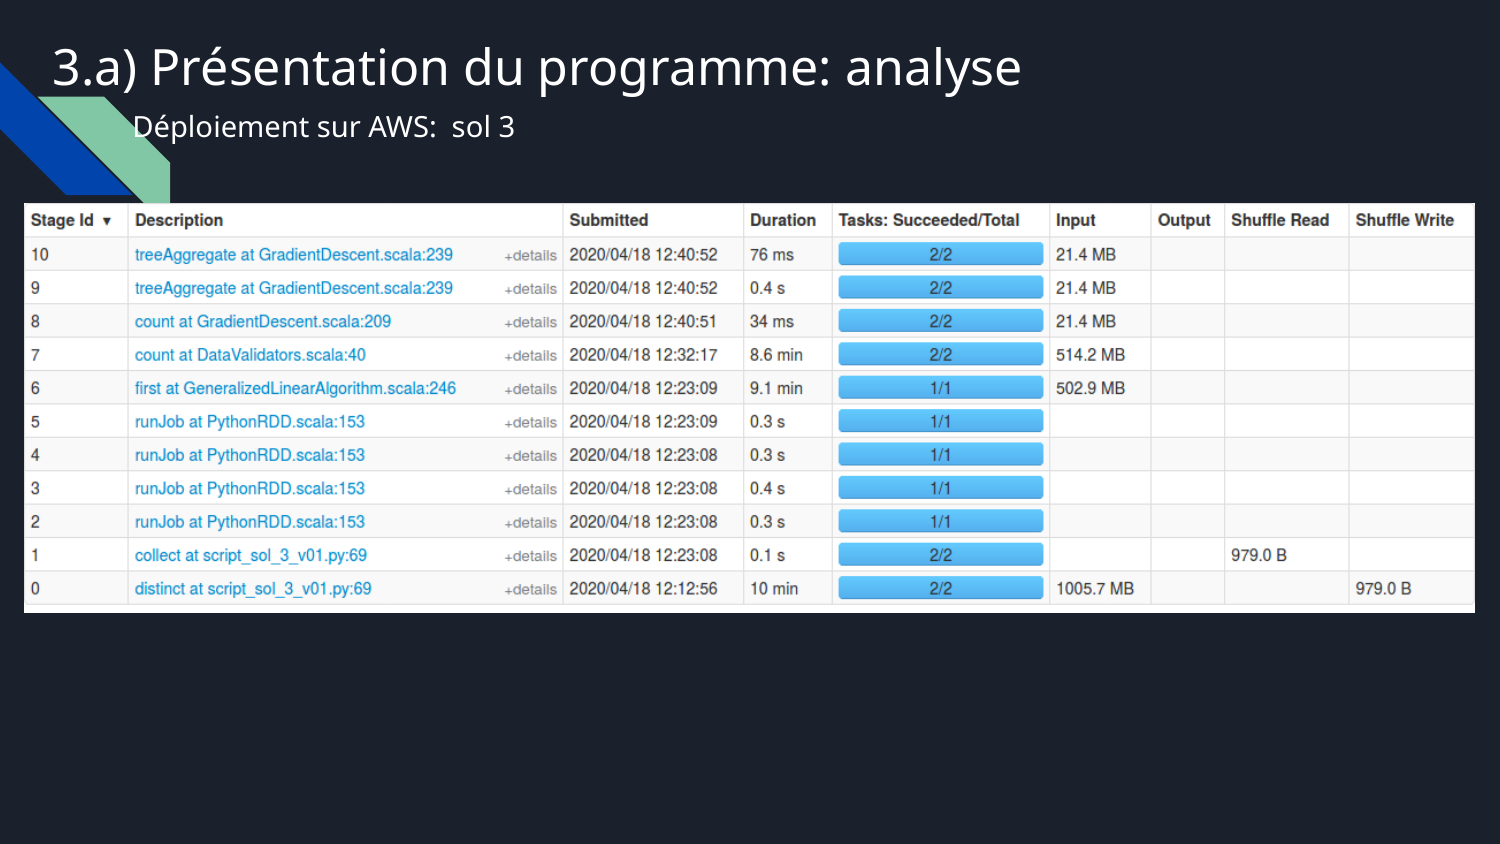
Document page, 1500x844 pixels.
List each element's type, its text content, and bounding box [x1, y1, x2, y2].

text_box Déploiement sur AWS: sol 3 [117, 93, 1362, 191]
picture [24, 202, 1476, 613]
title 3.a) Présentation du programme: analyse [37, 20, 1463, 118]
